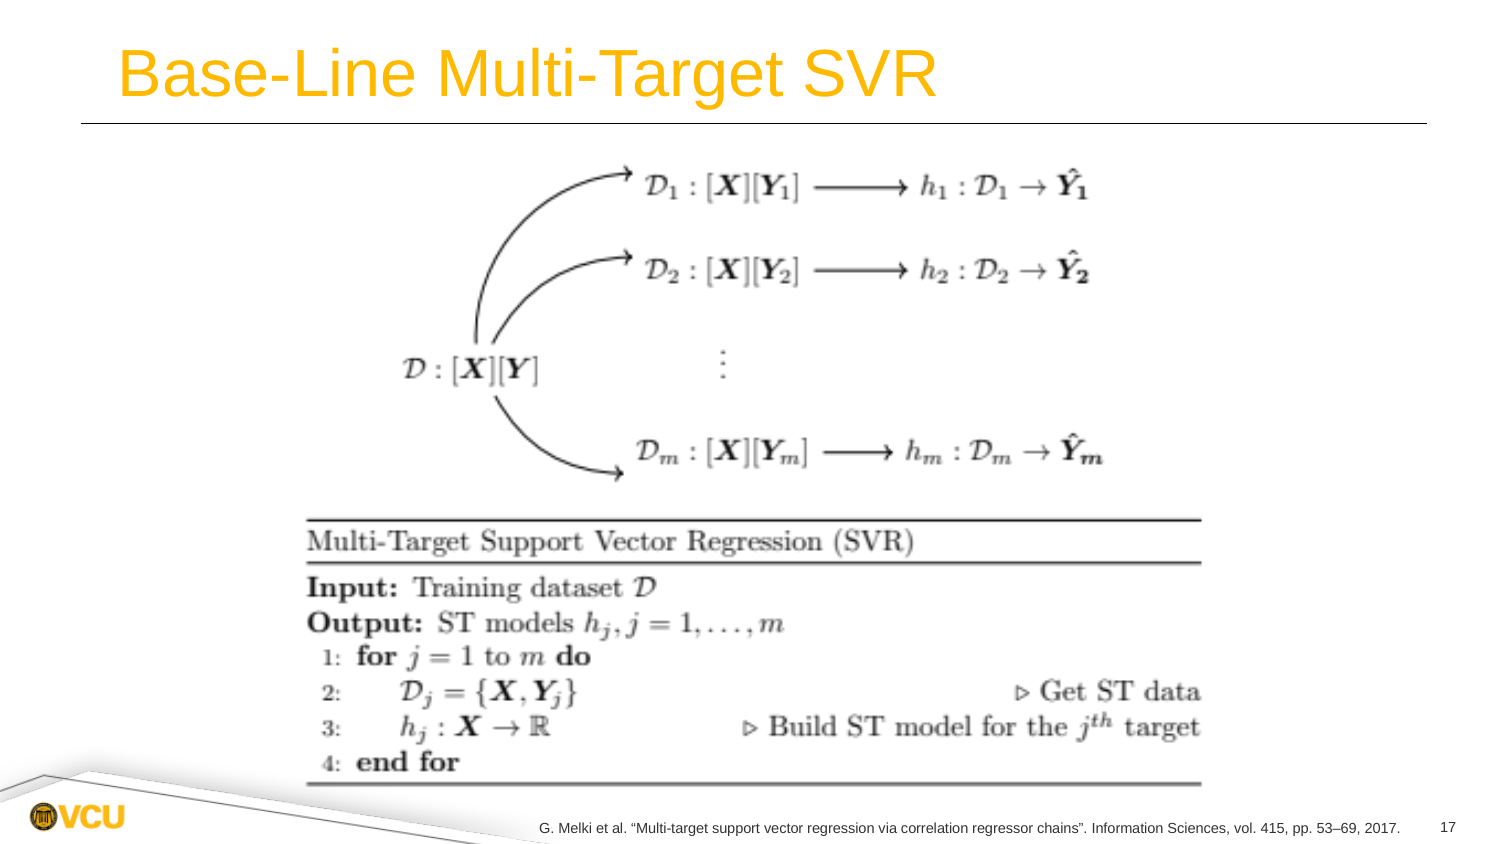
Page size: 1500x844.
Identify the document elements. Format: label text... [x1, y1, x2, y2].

picture [293, 147, 1207, 803]
slide_number 17 [1400, 813, 1472, 841]
title Base-Line Multi-Target SVR [103, 31, 1397, 137]
footer G. Melki et al. “Multi-target support vector regression via correlation regressor chains”. Information Sciences, vol. 415, pp. 53–69, 2017. [524, 813, 1436, 844]
